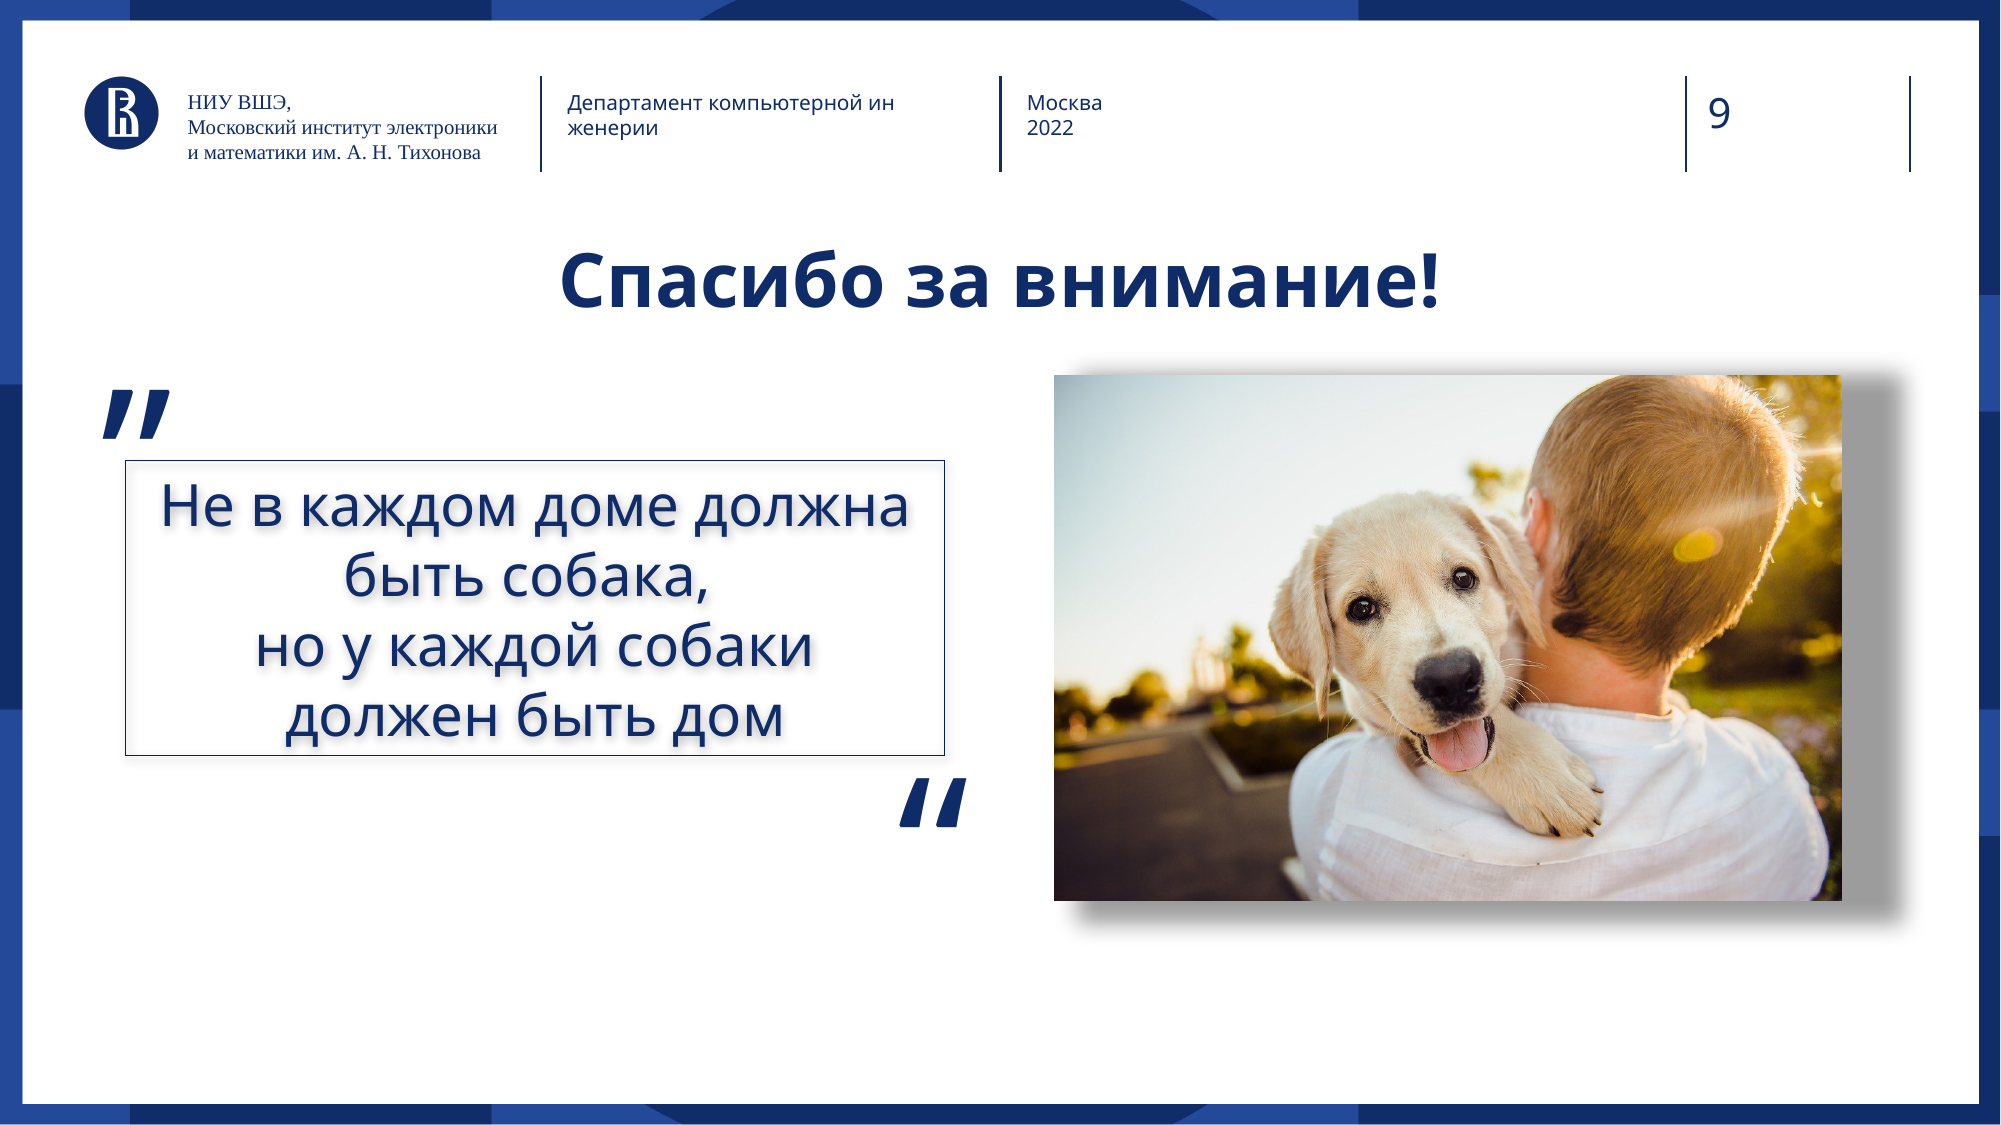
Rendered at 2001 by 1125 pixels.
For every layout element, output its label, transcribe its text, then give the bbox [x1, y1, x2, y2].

text_box “ [0, 248, 188, 504]
title Спасибо за внимание! [558, 232, 2000, 361]
text_box “ [882, 713, 1333, 969]
picture [0, 0, 2001, 1125]
text_box Не в каждом доме должна быть собака, но у каждой собаки должен быть дом [125, 460, 945, 756]
list НИУ ВШЭ, Московский институт электроники и математики им. А. Н. Тихонова [187, 88, 500, 157]
list Департамент компьютерной инженерии [567, 90, 907, 157]
list Москва 2022 [1026, 90, 1367, 157]
